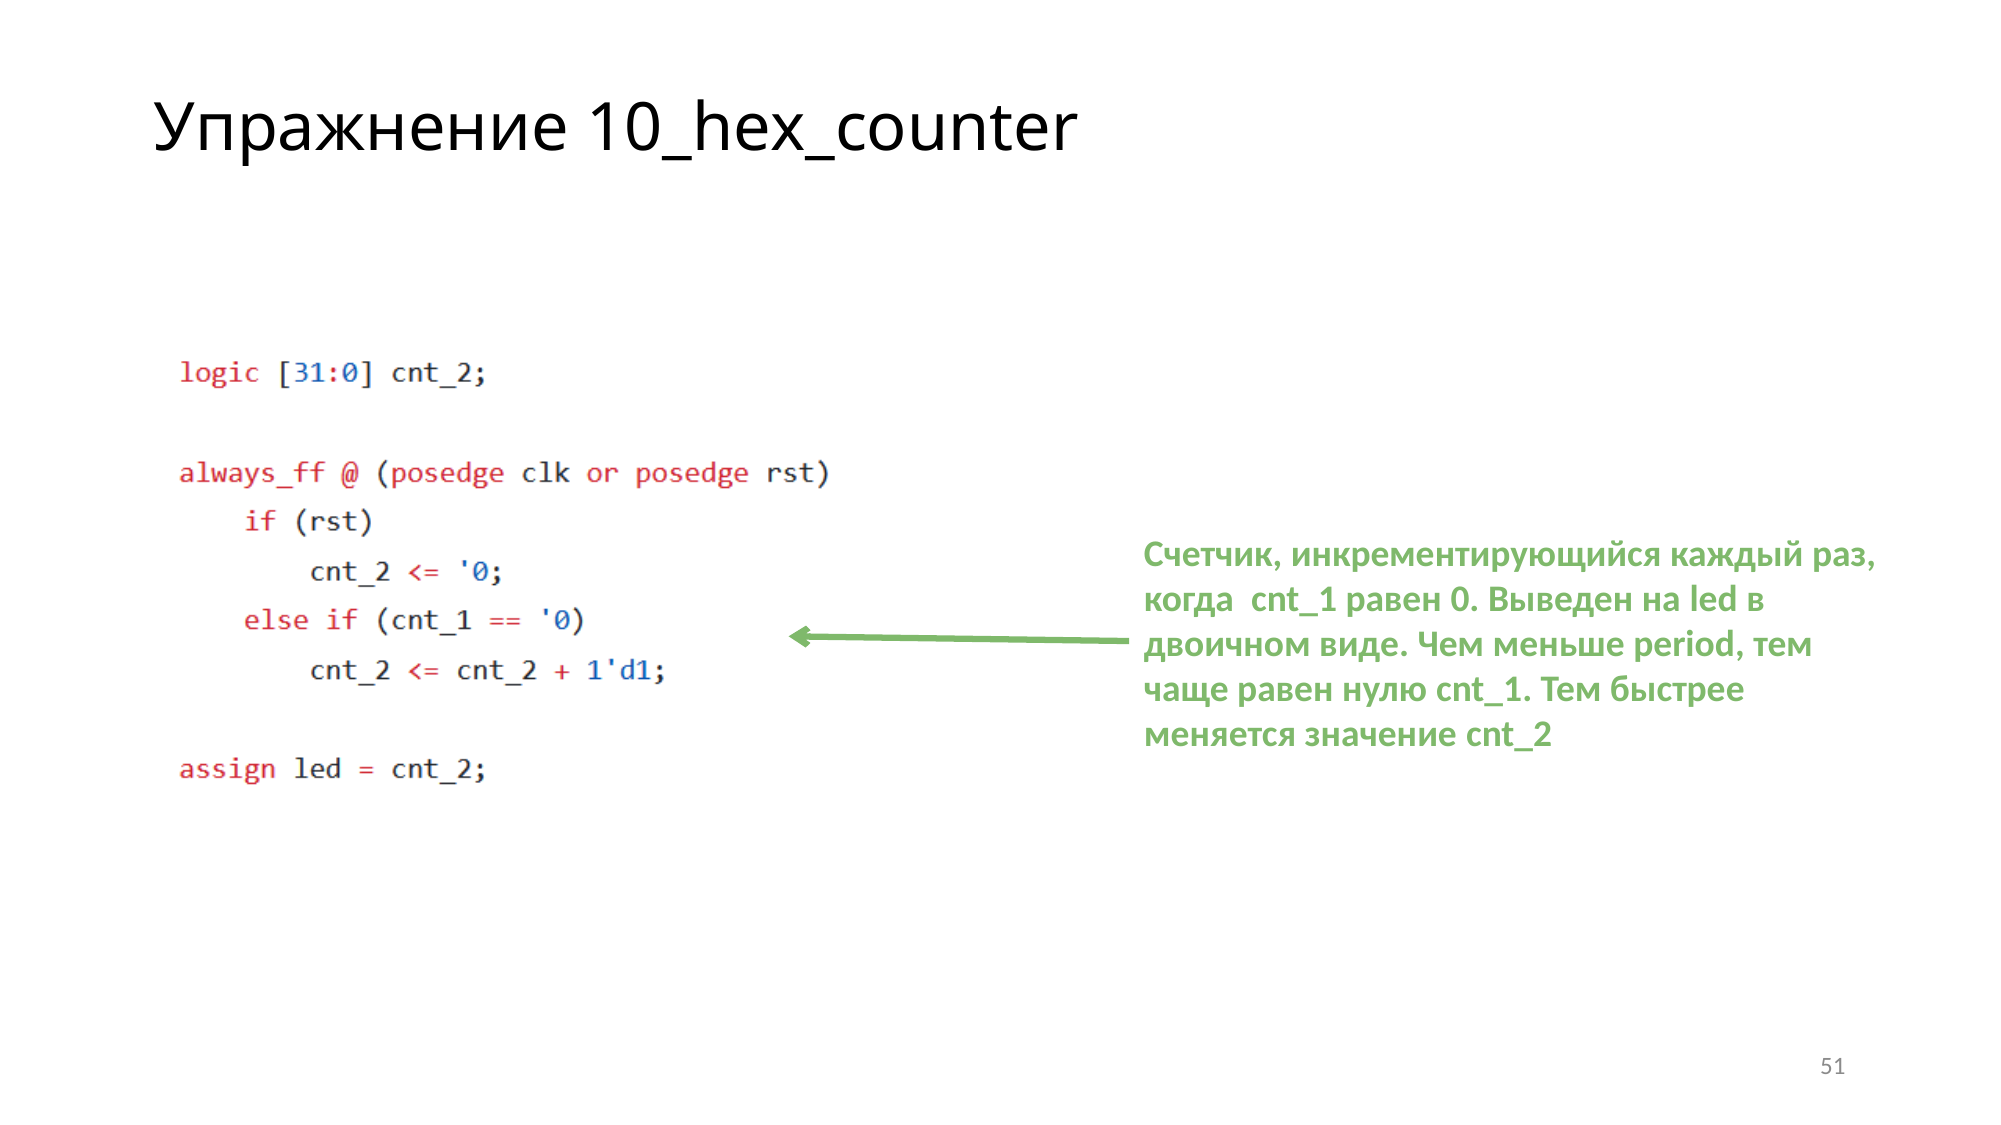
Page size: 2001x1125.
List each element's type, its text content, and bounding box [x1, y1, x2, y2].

slide_number 51 [1410, 1035, 1861, 1096]
text_box Счетчик, инкрементирующийся каждый раз, когда cnt_1 равен 0. Выведен на led в двоичном виде. Чем меньше period, тем чаще равен нулю cnt_1. Тем быстрее меняется значение cnt_2 [1129, 521, 1902, 761]
title Упражнение 10_hex_counter [138, 20, 1904, 238]
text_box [788, 636, 1130, 643]
picture [144, 335, 861, 833]
